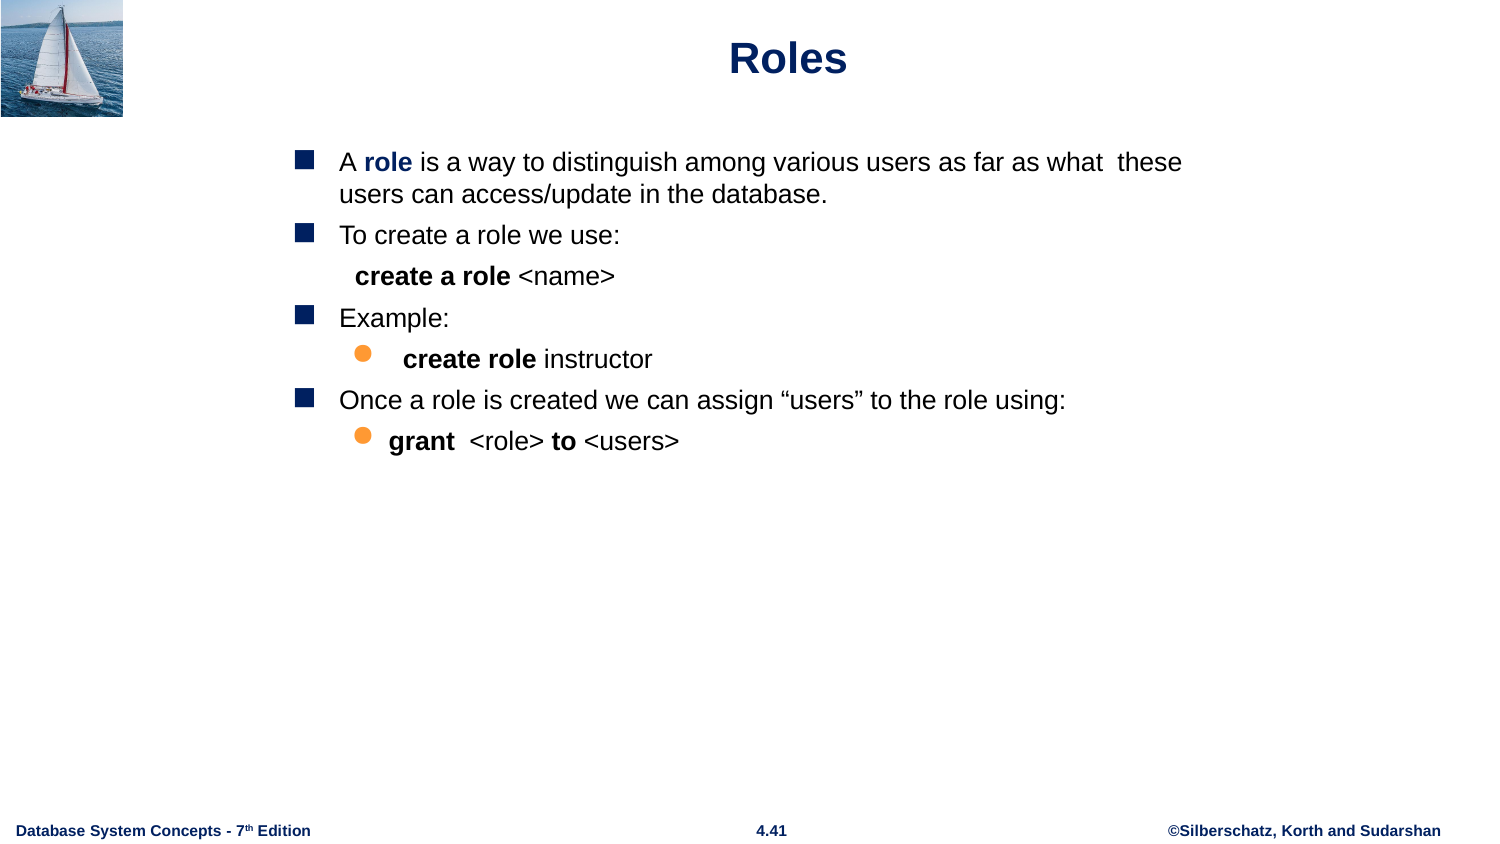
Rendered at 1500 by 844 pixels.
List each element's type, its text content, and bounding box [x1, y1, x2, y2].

list A role is a way to distinguish among various users as far as what these users can access/update in the database. To create a role we use: create a role <name> Example: create role instructor Once a role is created we can assign “users” to the role using: grant <role> to <users> [282, 137, 1221, 527]
title Roles [125, 14, 1452, 90]
picture [0, 0, 123, 117]
